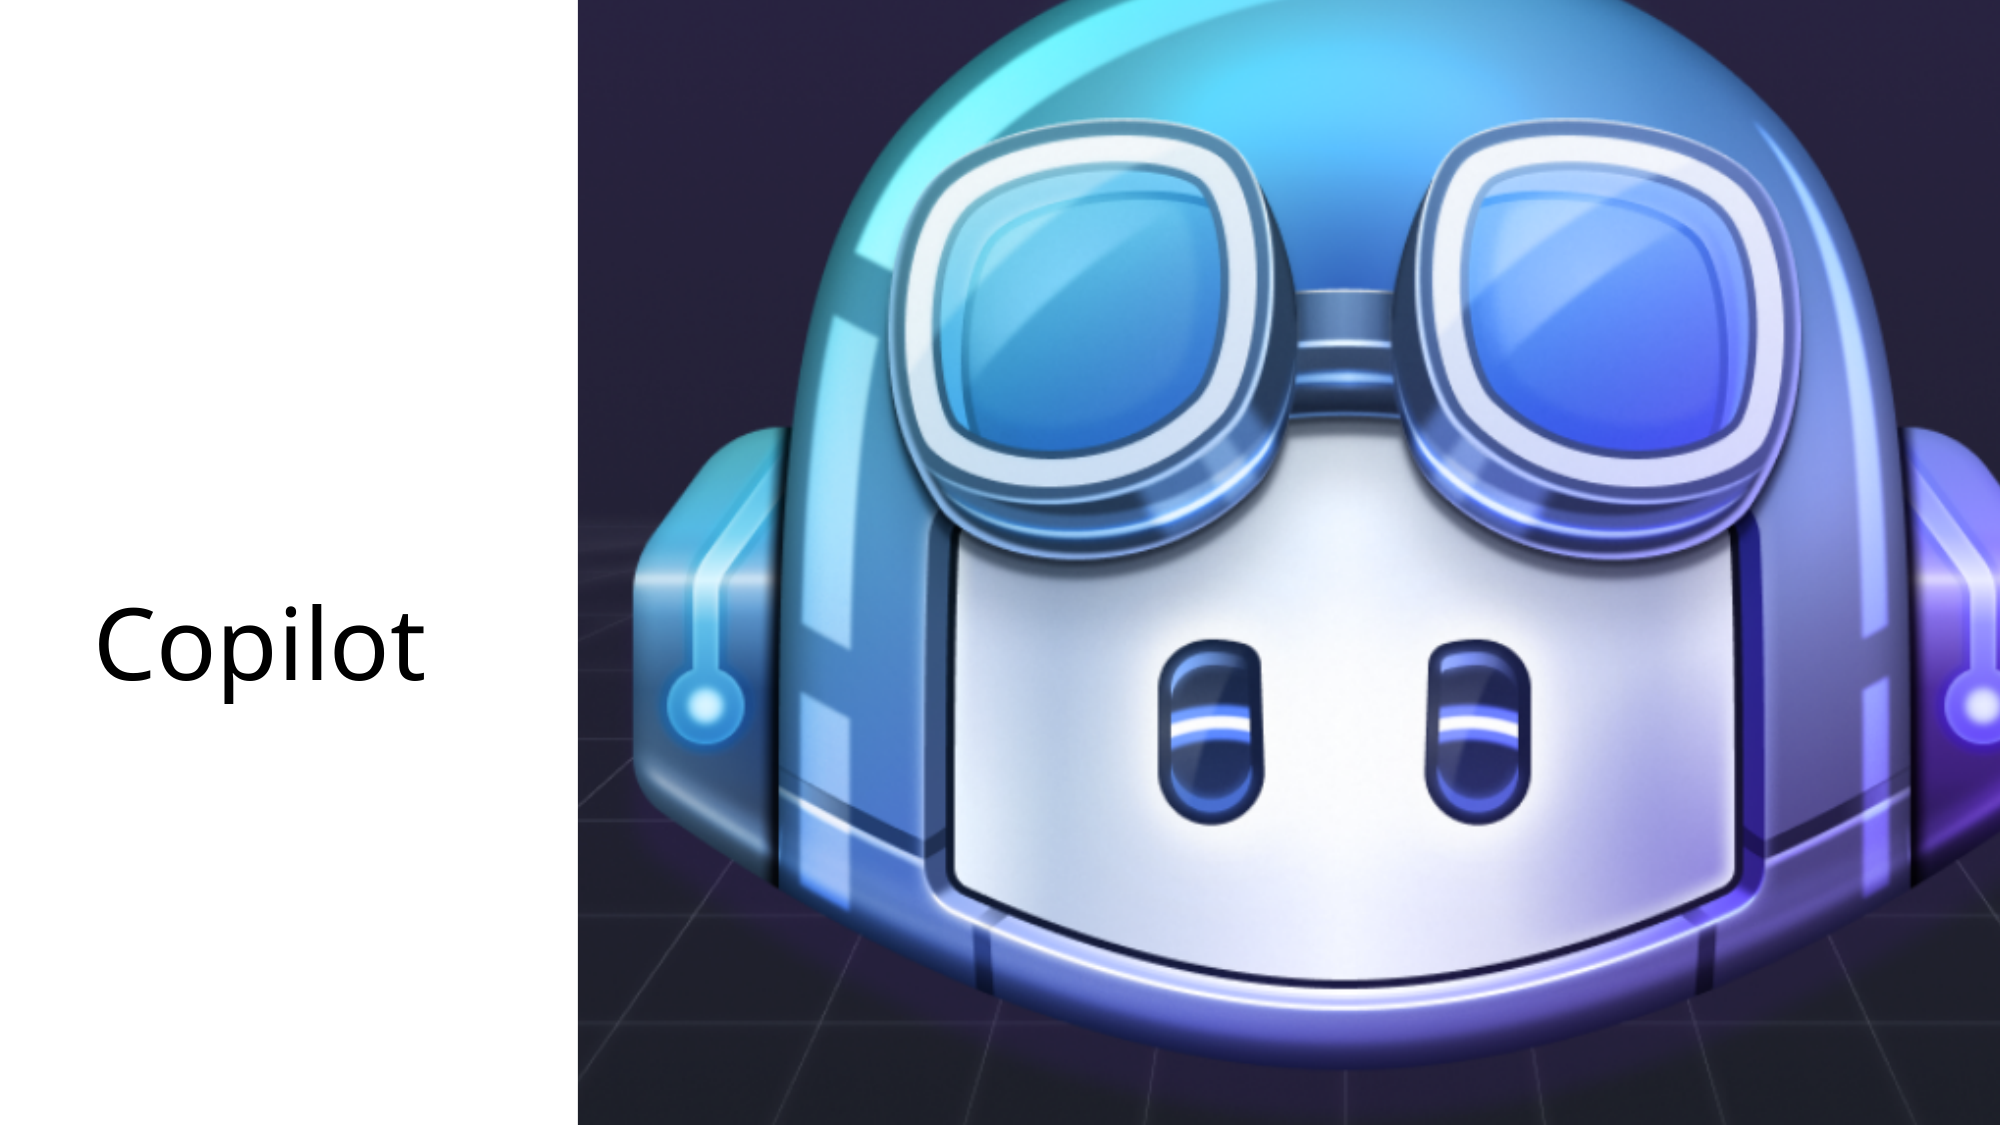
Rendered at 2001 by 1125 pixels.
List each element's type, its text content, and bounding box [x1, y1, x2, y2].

picture [577, 0, 2000, 1125]
title Copilot [78, 184, 577, 710]
